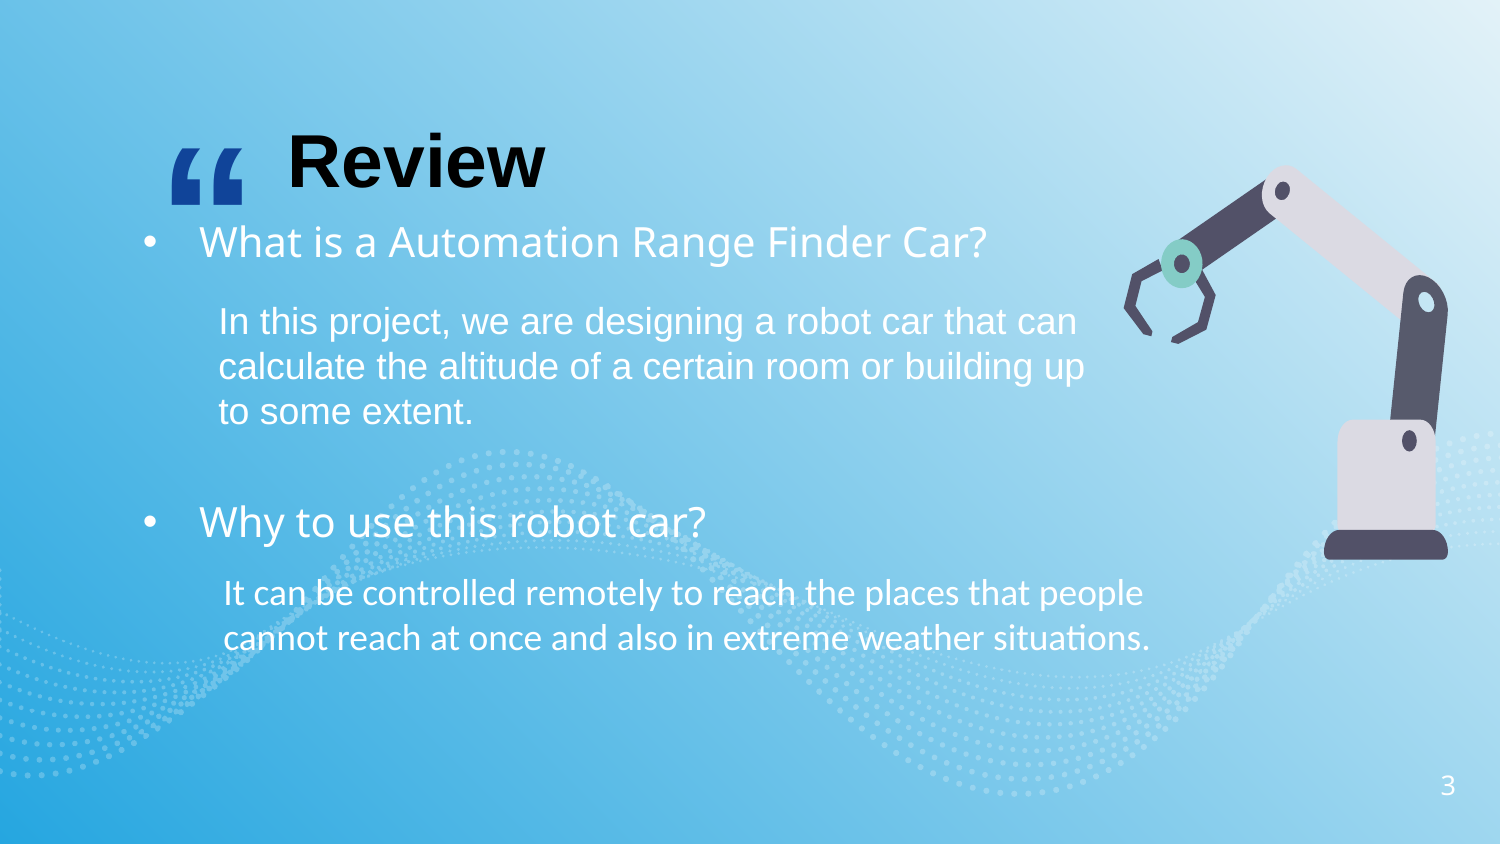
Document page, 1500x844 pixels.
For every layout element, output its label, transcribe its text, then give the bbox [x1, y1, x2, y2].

text_box In this project, we are designing a robot car that can calculate the altitude of a certain room or building up to some extent. [203, 289, 1118, 440]
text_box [1125, 185, 1470, 561]
slide_number 3 [1366, 754, 1457, 819]
text_box Review [273, 105, 1327, 210]
list What is a Automation Range Finder Car? Why to use this robot car? [142, 208, 1266, 819]
text_box It can be controlled remotely to reach the places that people cannot reach at once and also in extreme weather situations. [208, 560, 1169, 723]
